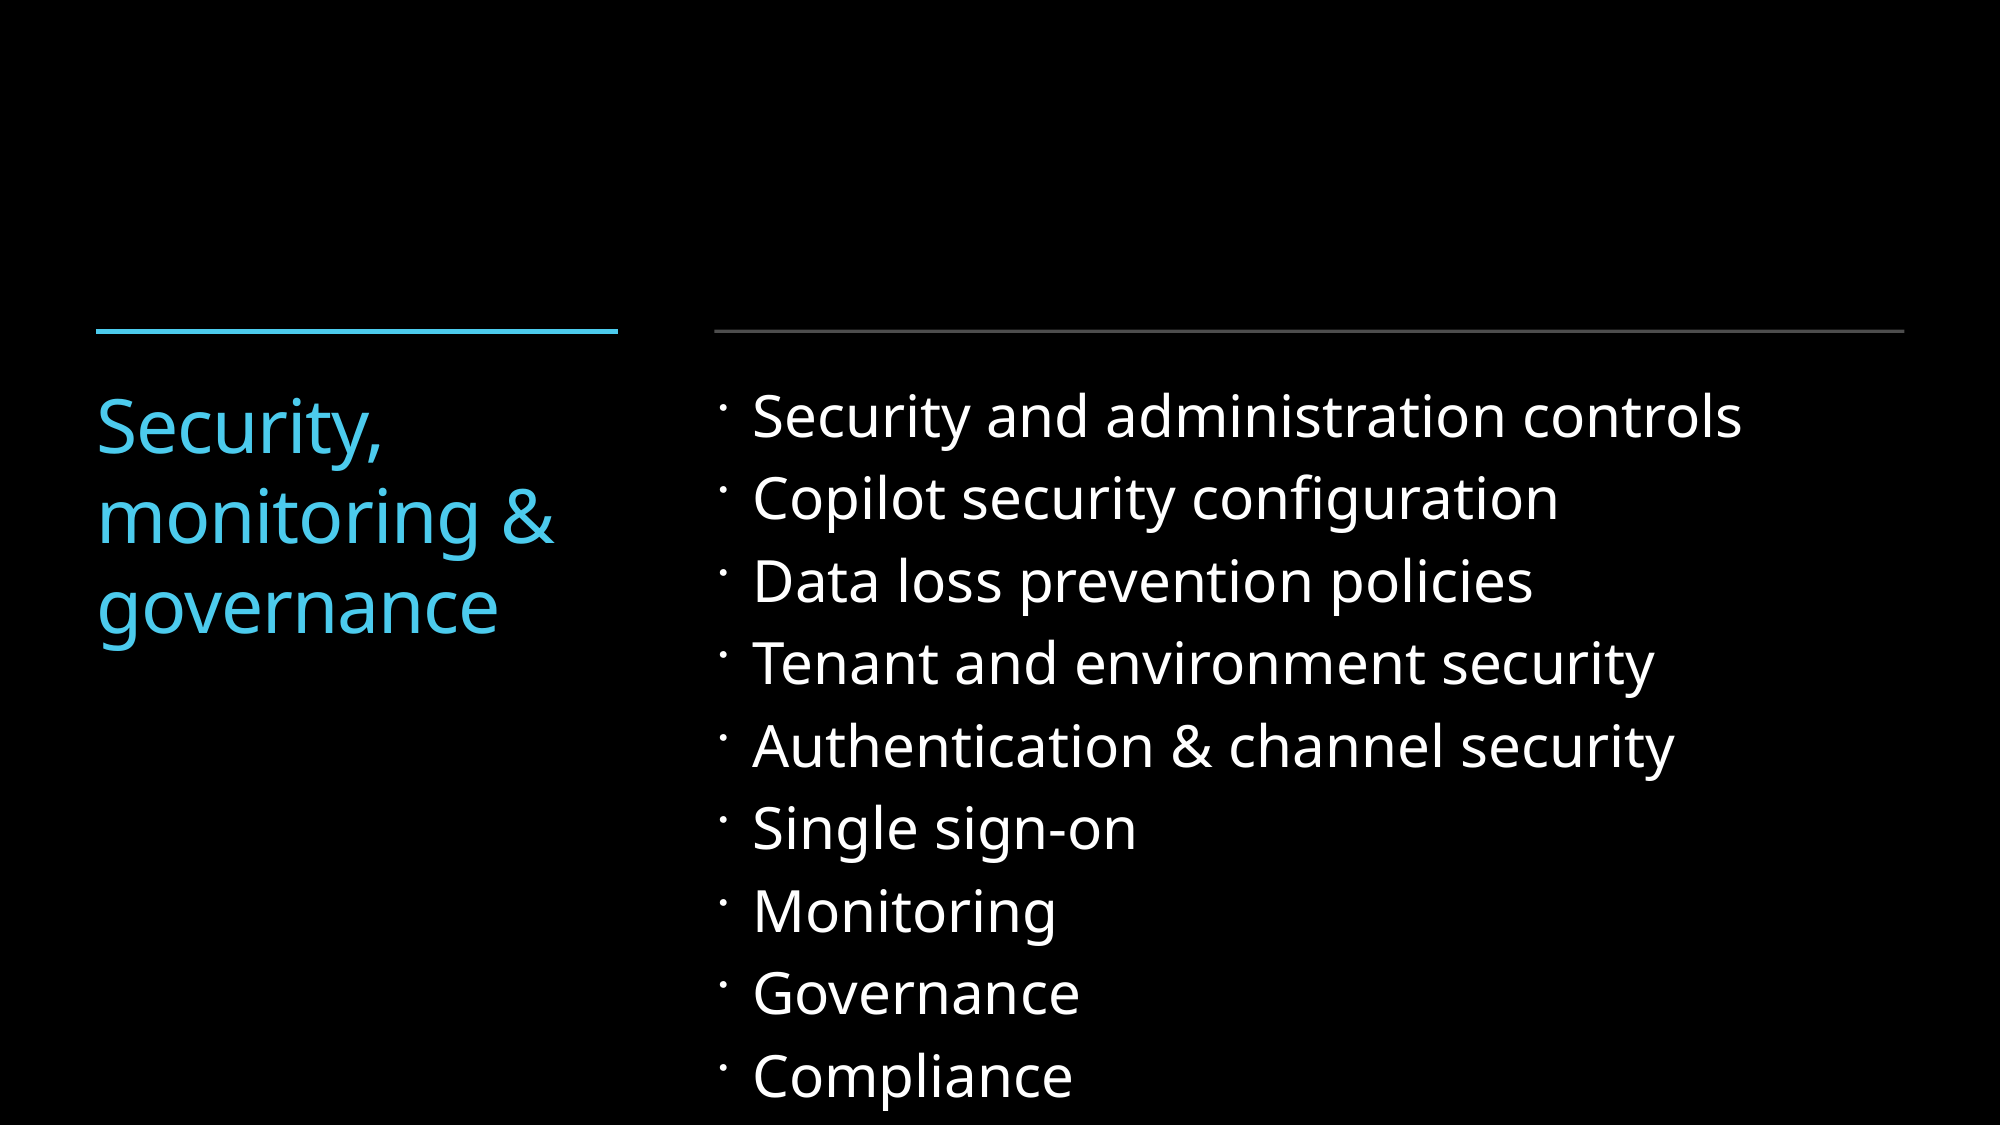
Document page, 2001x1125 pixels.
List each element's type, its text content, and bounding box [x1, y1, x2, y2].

title Security, monitoring & governance [96, 378, 618, 652]
list Security and administration controls Copilot security configuration Data loss prevention policies Tenant and environment security Authentication & channel security Single sign-on Monitoring Governance Compliance [714, 378, 1905, 1116]
